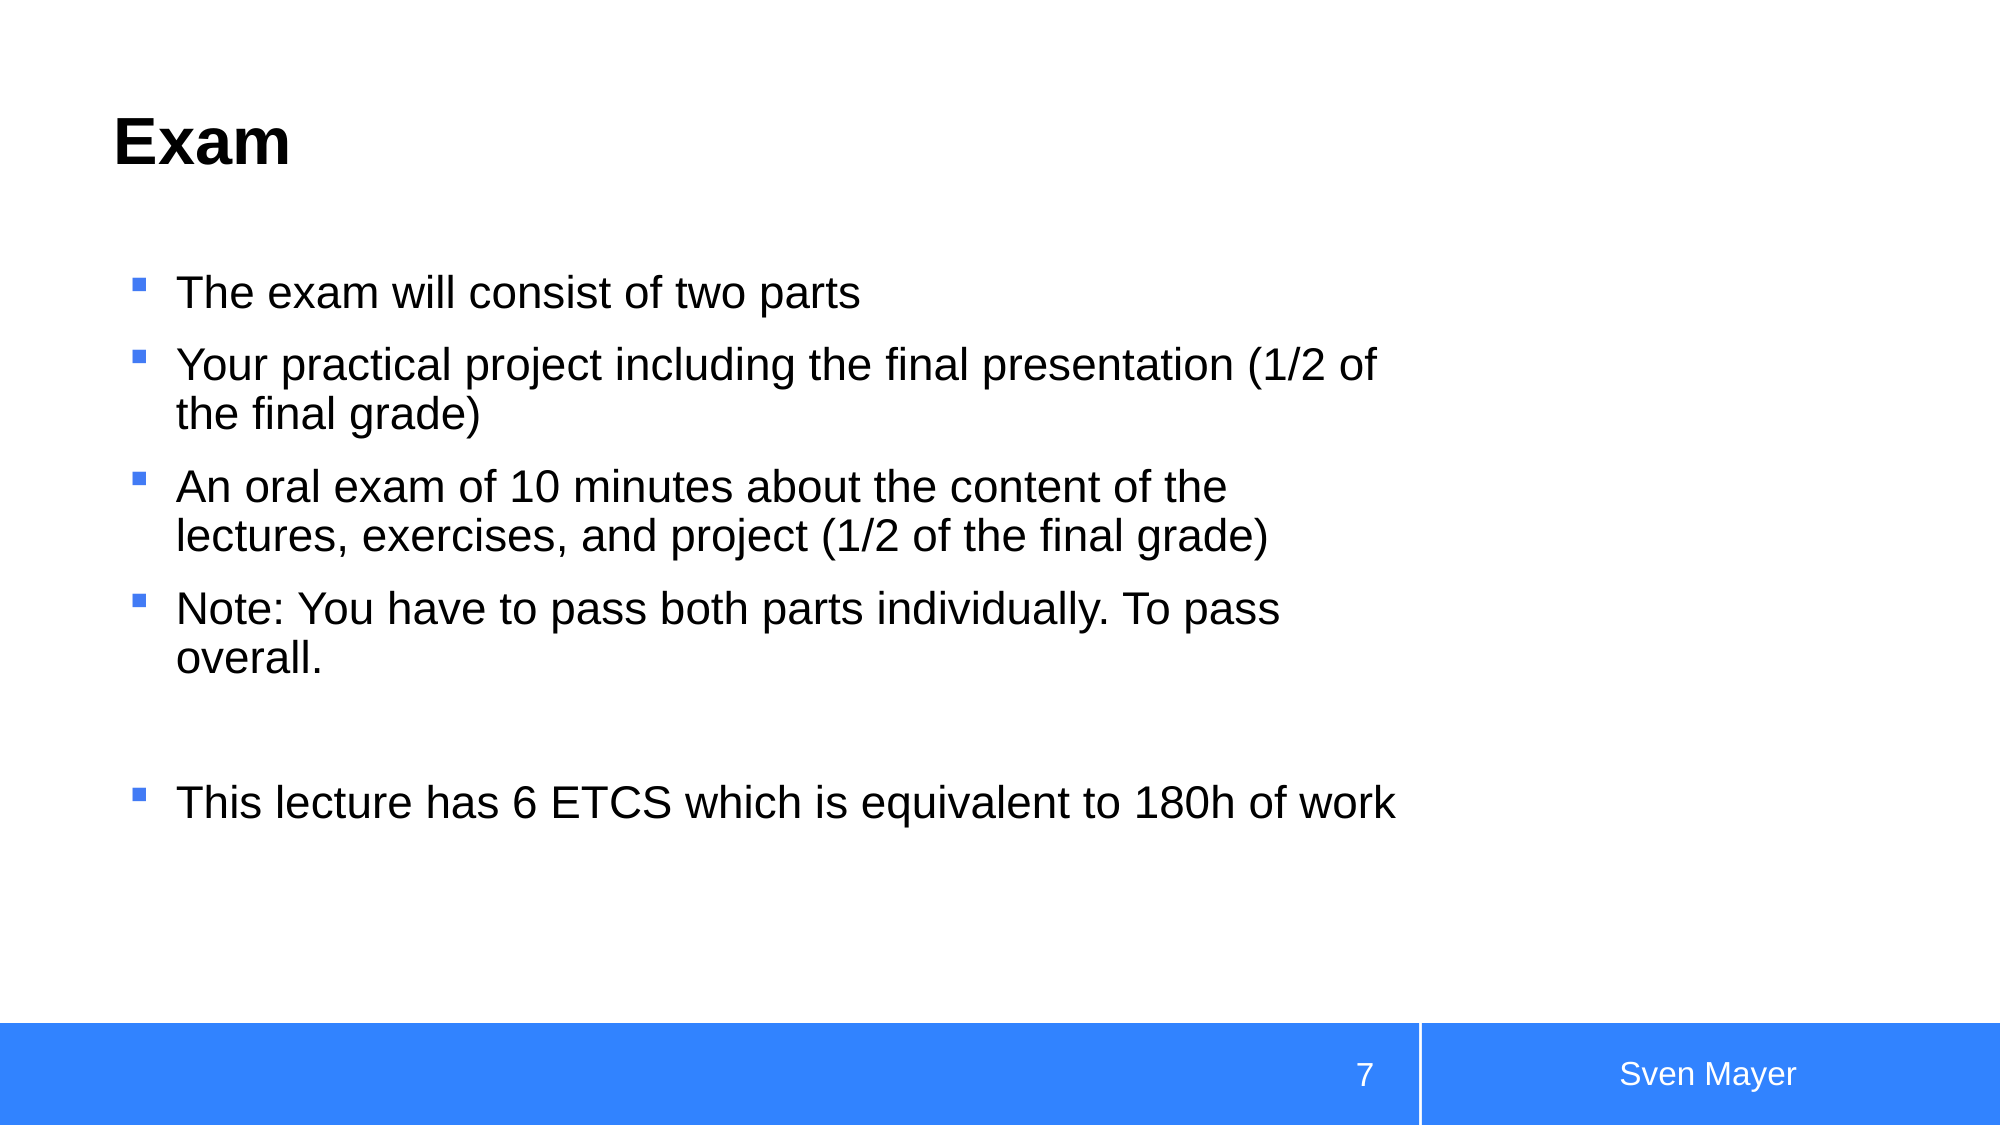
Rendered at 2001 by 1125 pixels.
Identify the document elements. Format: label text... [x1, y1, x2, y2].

footer Sven Mayer [1442, 1042, 1975, 1102]
list The exam will consist of two parts Your practical project including the final presentation (1/2 of the final grade) An oral exam of 10 minutes about the content of the lectures, exercises, and project (1/2 of the final grade) Note: You have to pass both parts individually. To pass overall. This lecture has 6 ETCS which is equivalent to 180h of work [114, 261, 1420, 1006]
slide_number 7 [1260, 1043, 1390, 1104]
title Exam [114, 19, 1420, 179]
